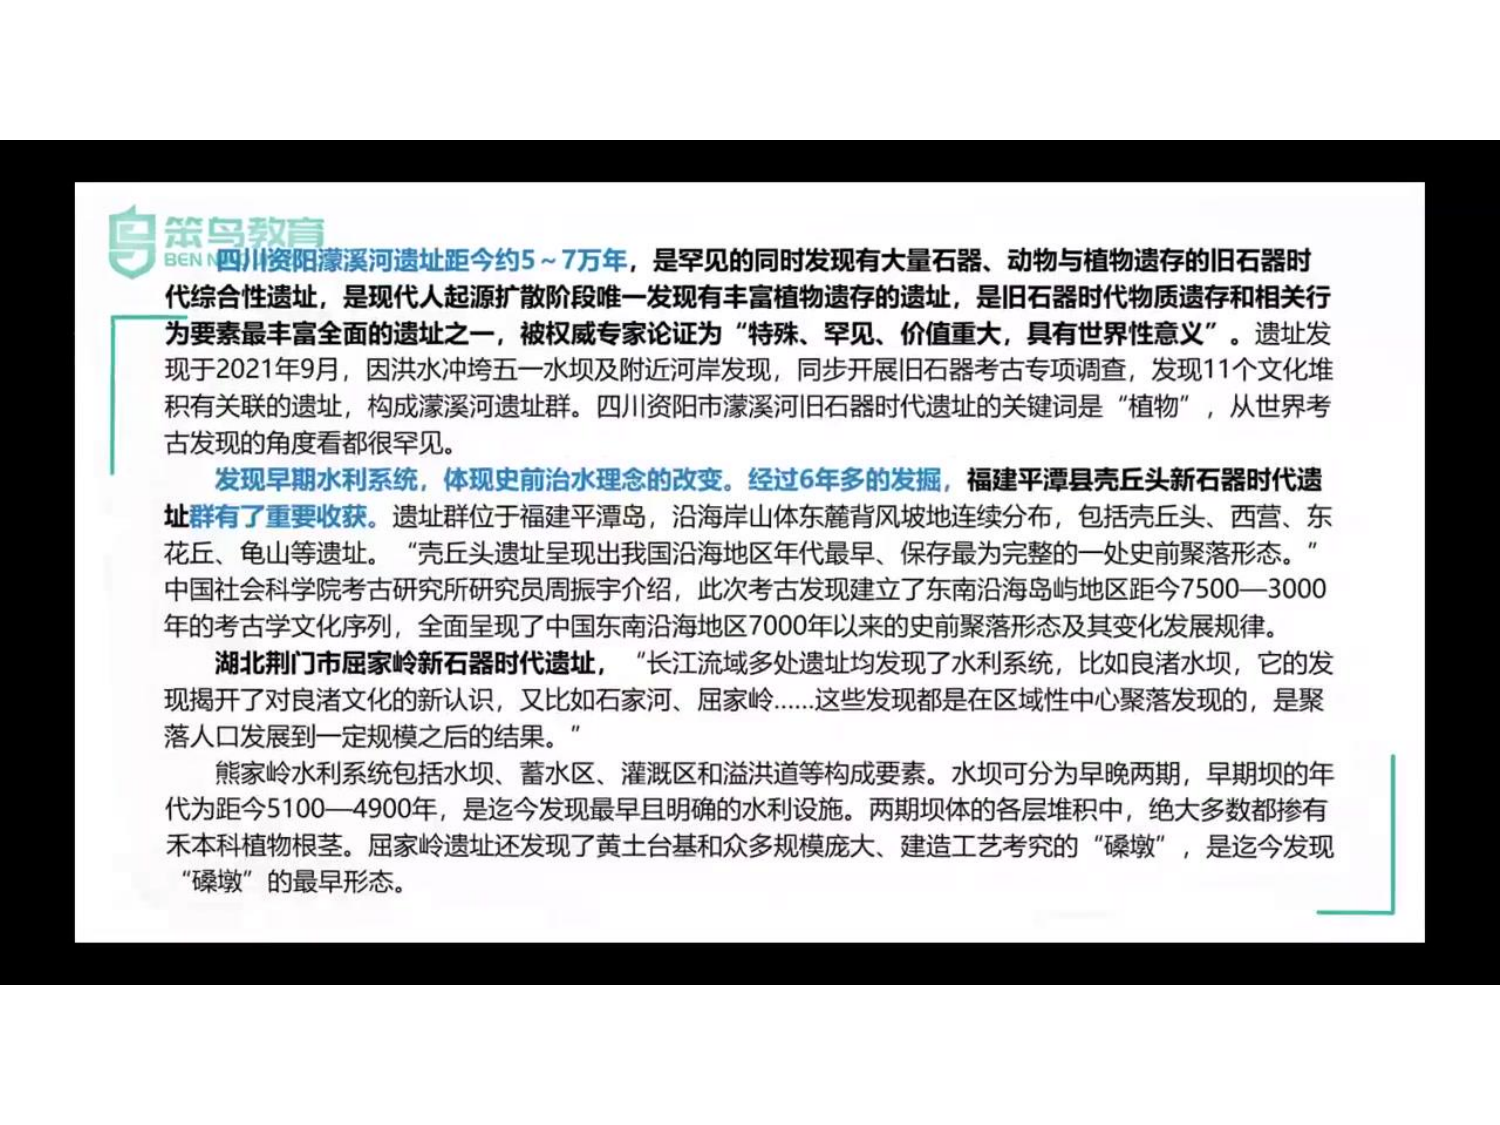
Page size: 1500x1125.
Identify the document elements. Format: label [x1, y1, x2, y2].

picture [0, 140, 1500, 985]
